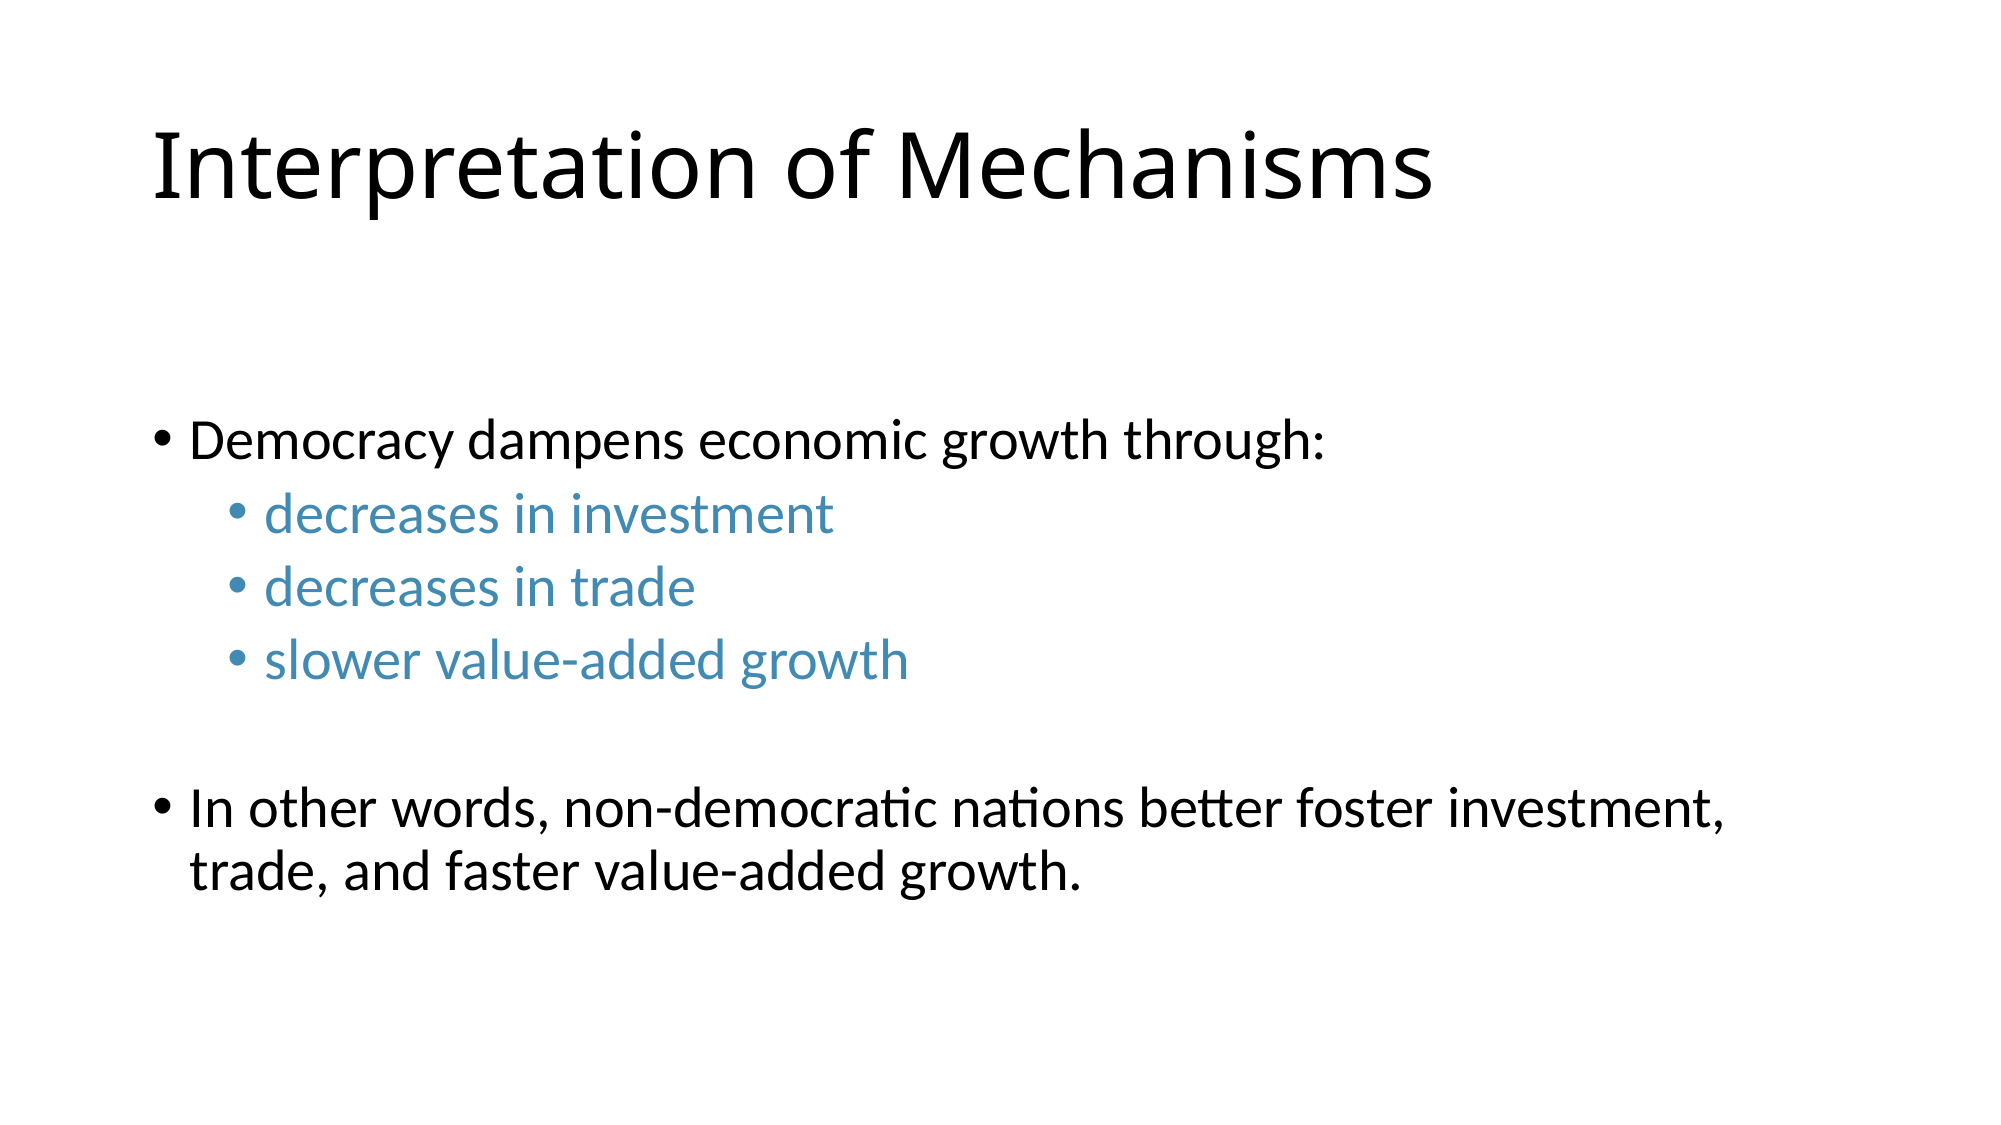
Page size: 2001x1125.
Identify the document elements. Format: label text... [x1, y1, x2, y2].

list Democracy dampens economic growth through: decreases in investment decreases in trade slower value-added growth In other words, non-democratic nations better foster investment, trade, and faster value-added growth. [137, 299, 1863, 1014]
title Interpretation of Mechanisms [137, 59, 1863, 278]
